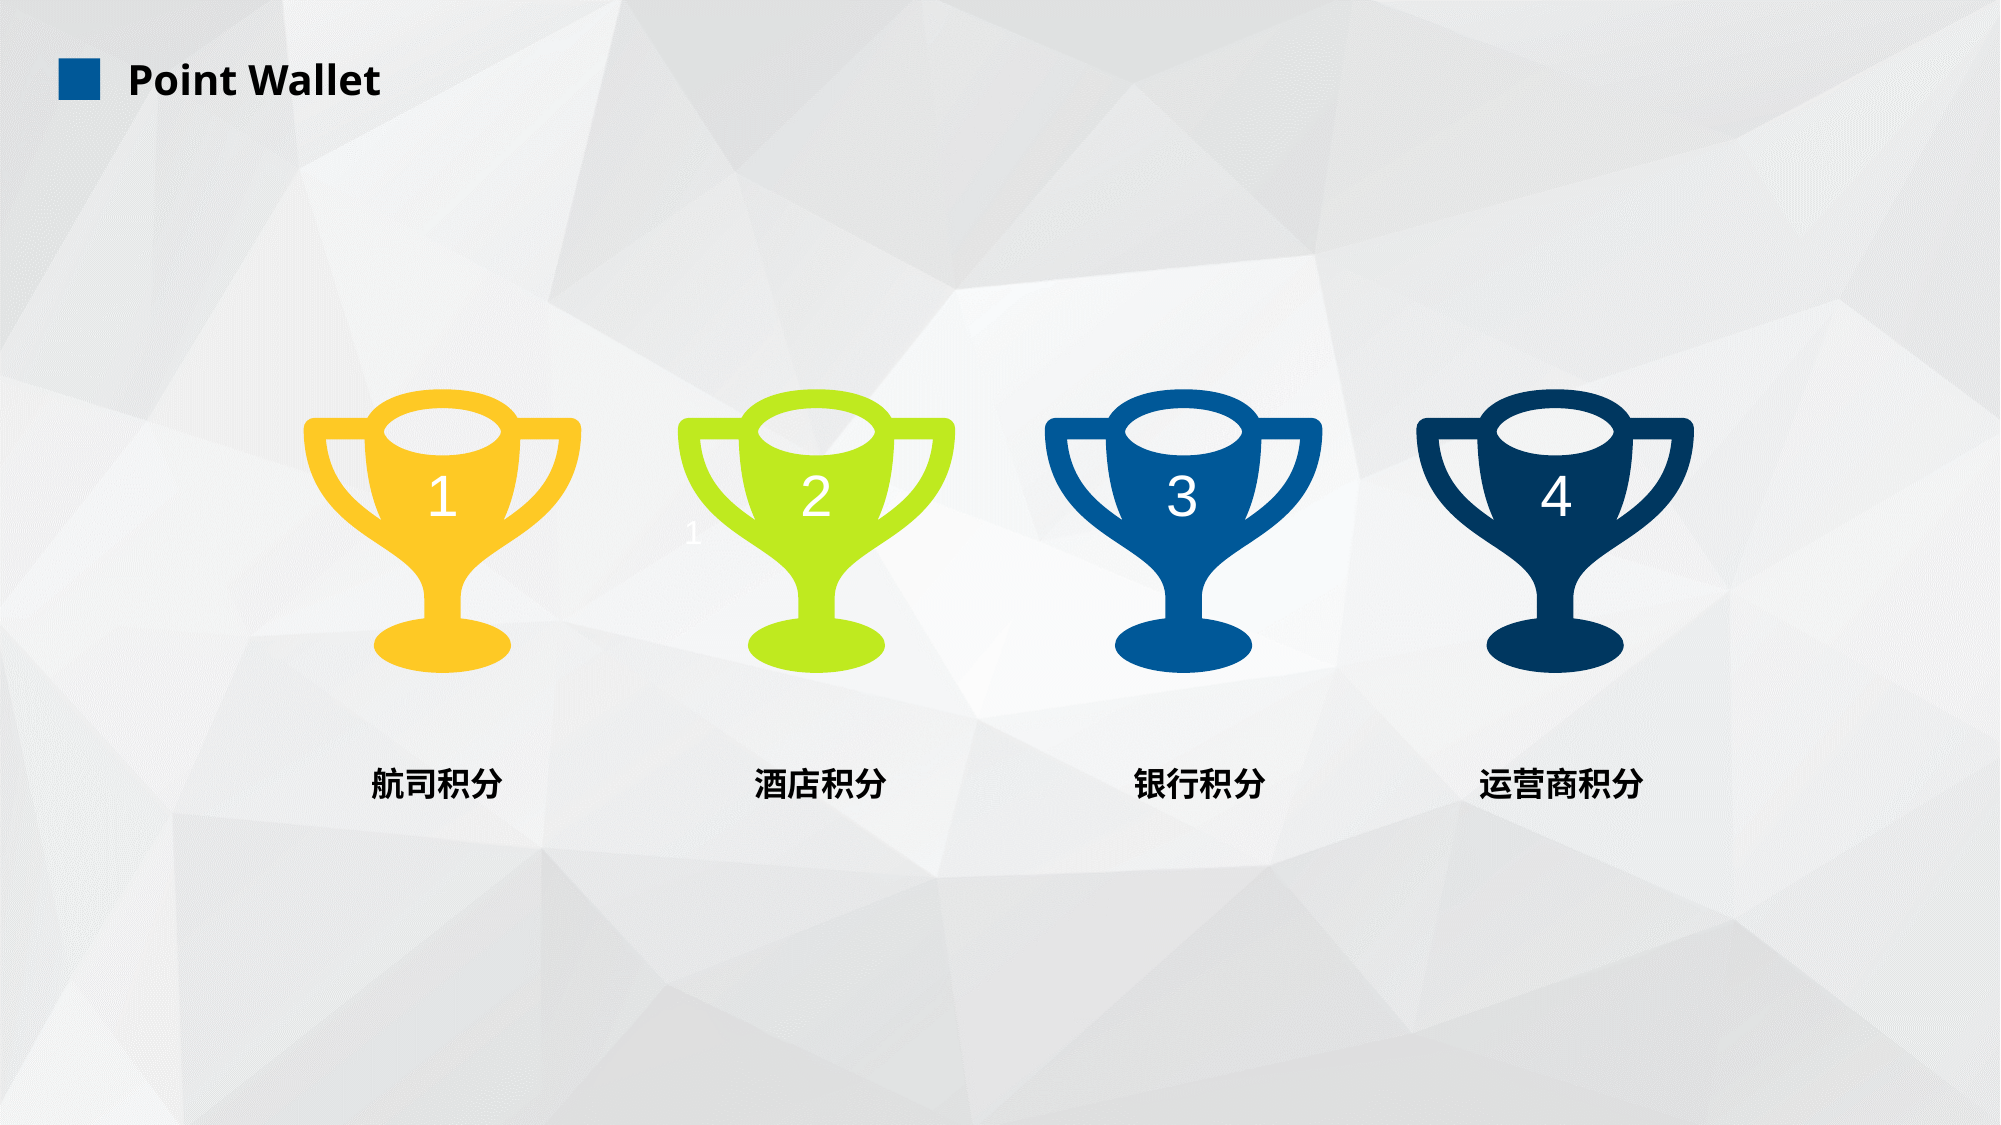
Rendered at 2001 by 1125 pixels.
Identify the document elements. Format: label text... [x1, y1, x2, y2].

text_box 4 [1482, 458, 1631, 529]
text_box 航司积分 [245, 763, 629, 804]
text_box 银行积分 [1008, 763, 1370, 804]
text_box Point Wallet [112, 46, 549, 112]
text_box 运营商积分 [1370, 763, 1755, 804]
picture [0, 0, 2001, 1125]
text_box 酒店积分 [629, 763, 1008, 804]
text_box [57, 57, 101, 101]
text_box [1044, 389, 1323, 673]
text_box 3 [1108, 458, 1257, 529]
text_box [303, 389, 582, 673]
text_box [1416, 389, 1694, 673]
text_box 1 [368, 458, 517, 529]
text_box 1 [677, 389, 956, 673]
text_box 2 [742, 458, 891, 529]
